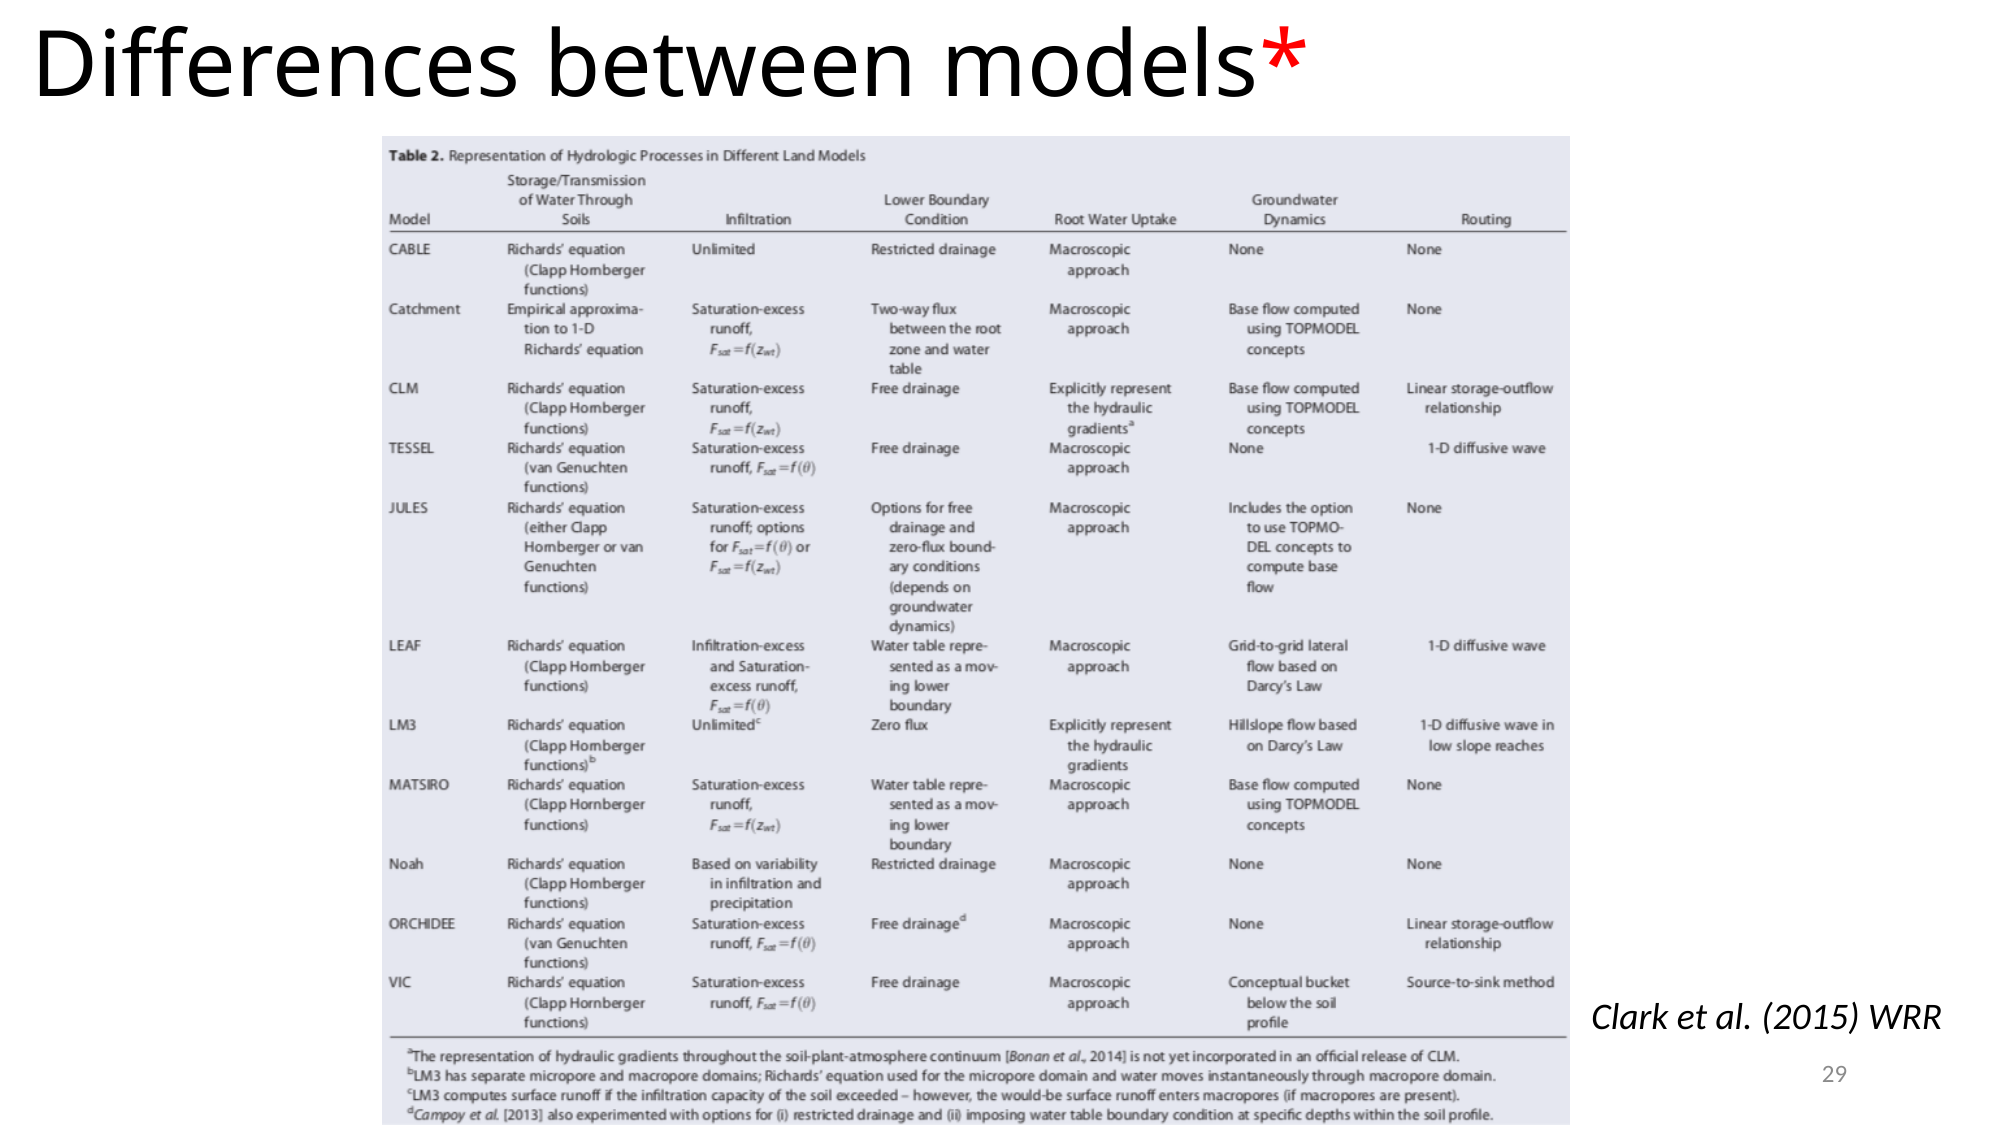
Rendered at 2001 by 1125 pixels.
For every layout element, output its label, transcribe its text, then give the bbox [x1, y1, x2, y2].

title Differences between models* [16, 0, 1742, 176]
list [382, 136, 1570, 1125]
text_box Clark et al. (2015) WRR [1576, 985, 2000, 1045]
slide_number 29 [1570, 1042, 1863, 1103]
